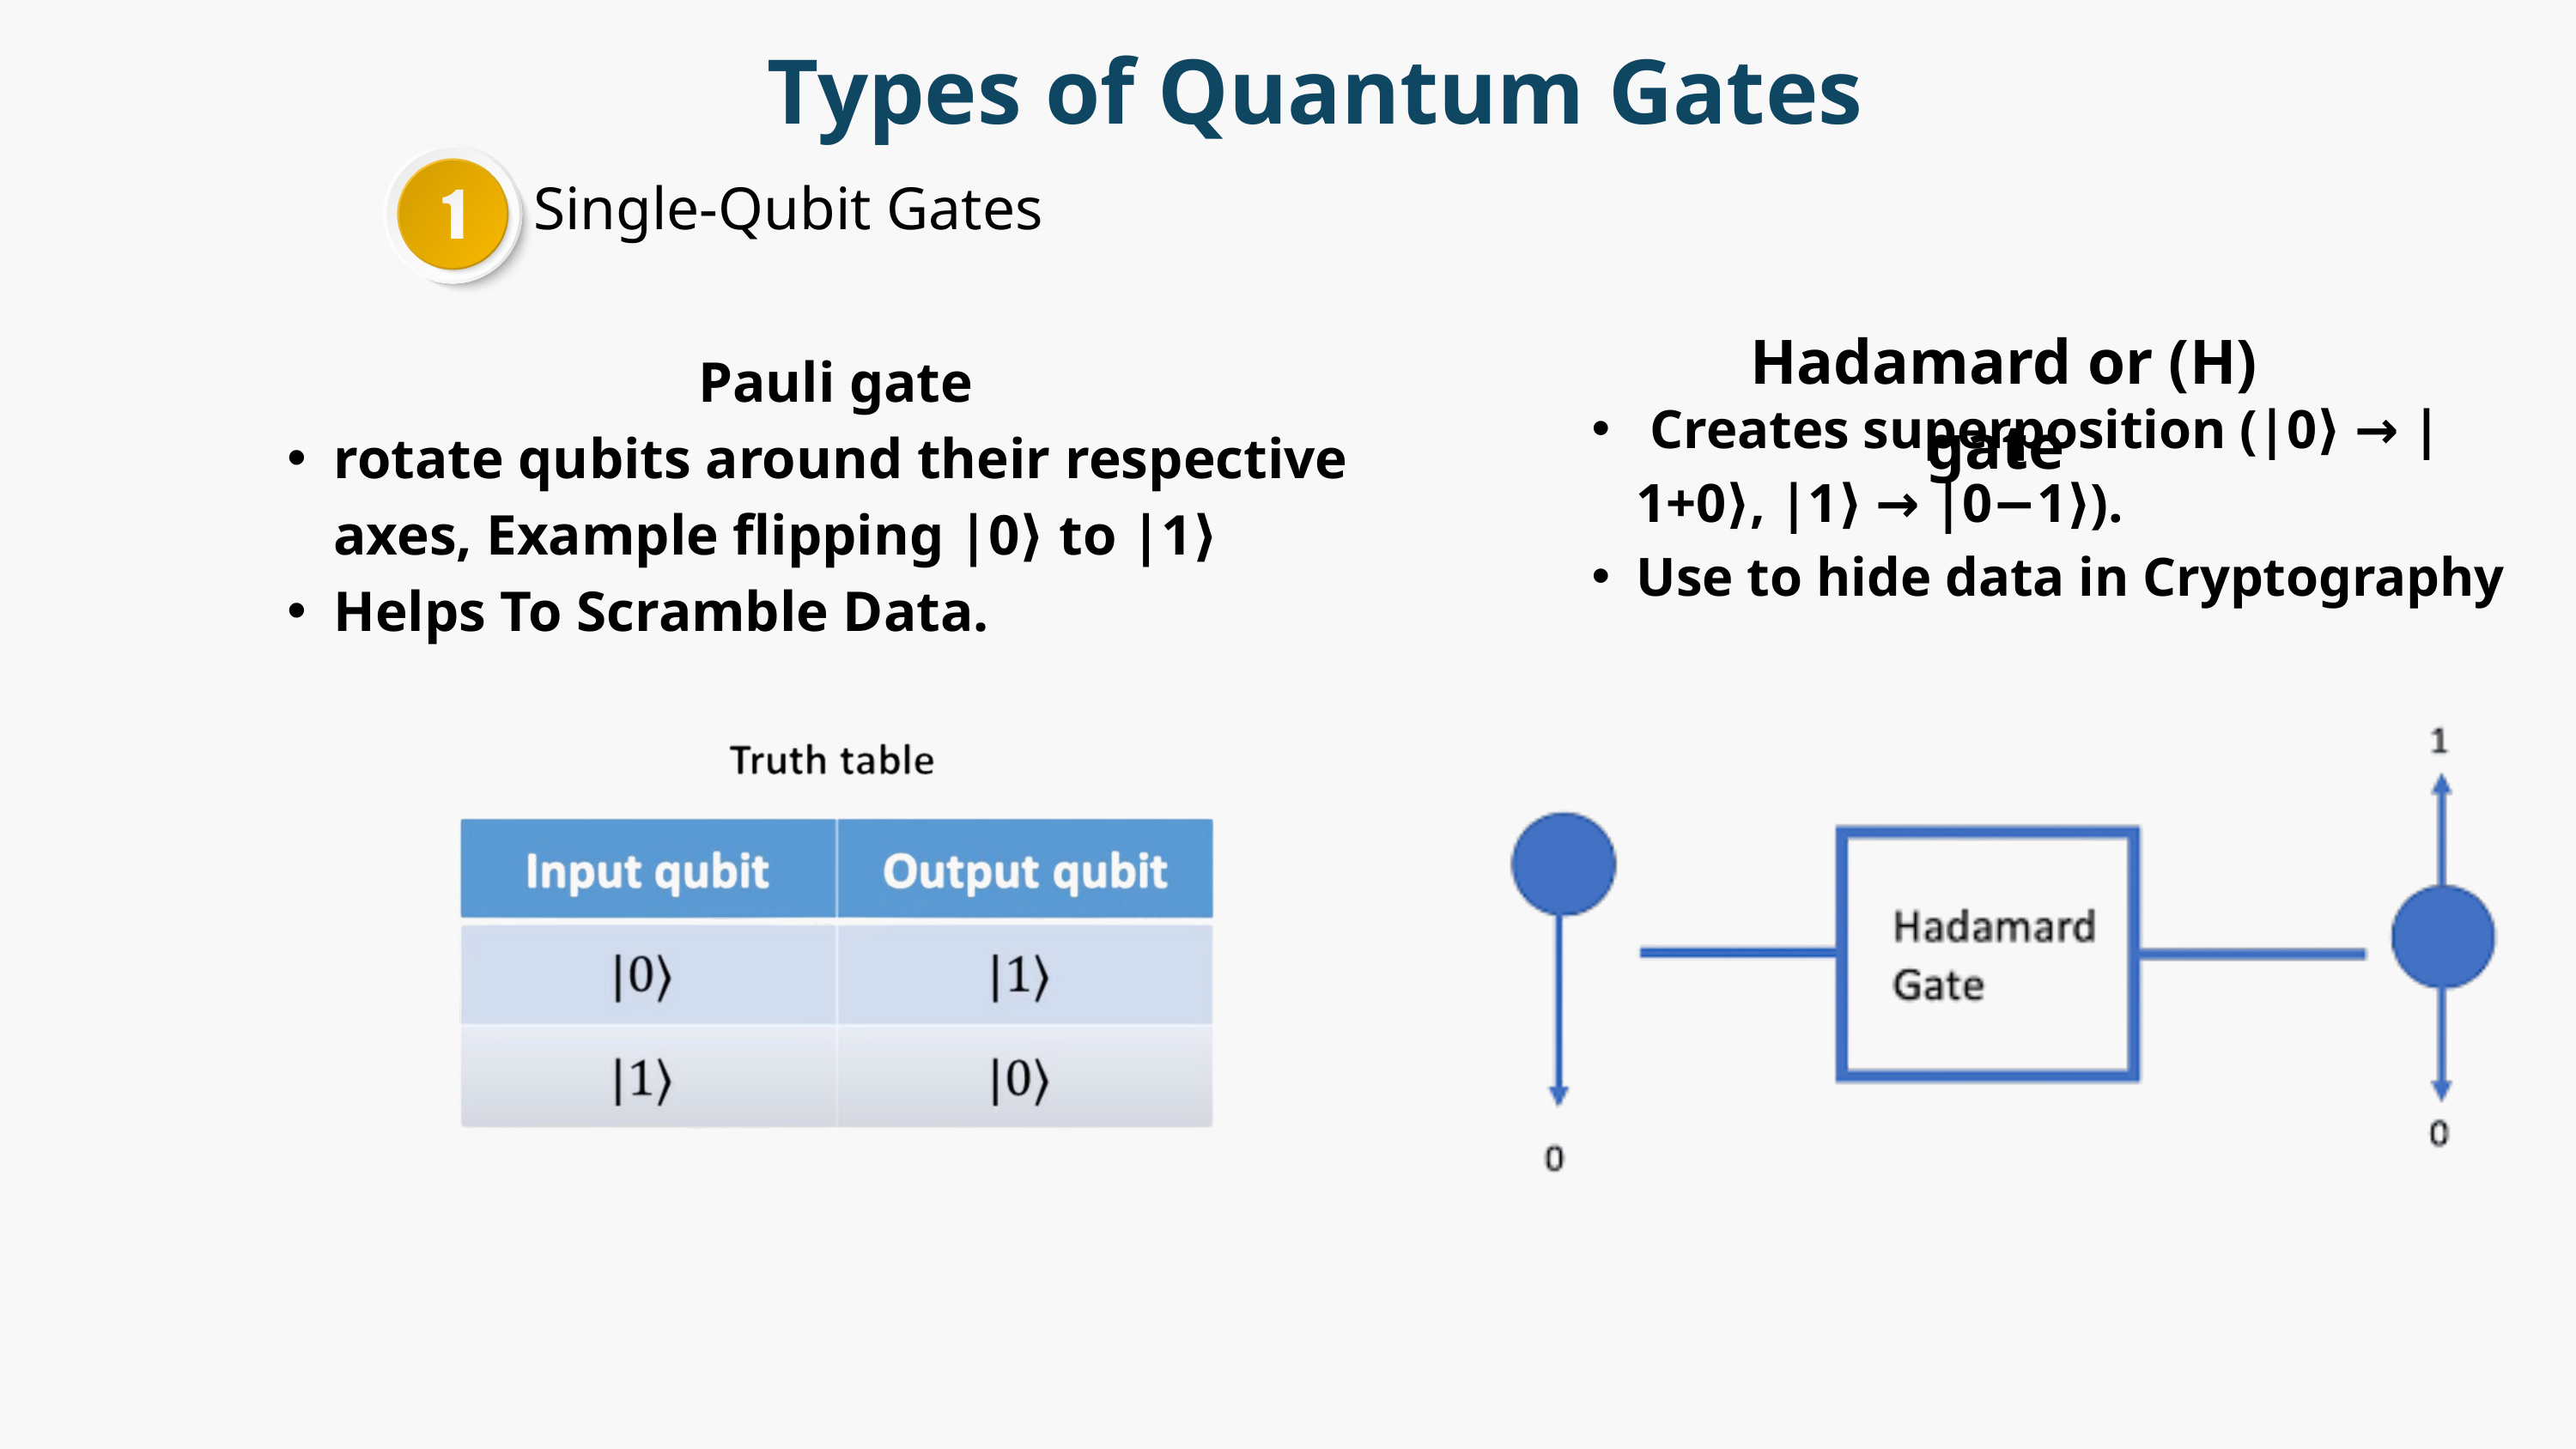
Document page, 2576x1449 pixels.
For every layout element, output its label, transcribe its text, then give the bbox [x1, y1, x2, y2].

text_box Creates superposition (|0⟩ → |1+0⟩, |1⟩ → |0−1⟩). Use to hide data in Cryptography [1546, 385, 2535, 681]
text_box Pauli gate rotate qubits around their respective axes, Example flipping |0⟩ to |1⟩ Helps To Scramble Data. [240, 336, 1431, 719]
text_box Single-Qubit Gates [383, 159, 1337, 336]
text_box Types of Quantum Gates [732, 17, 1900, 267]
text_box [428, 724, 1244, 1165]
text_box [1506, 724, 2501, 1181]
text_box [382, 144, 534, 295]
text_box Hadamard or (H) gate [1728, 310, 2279, 482]
